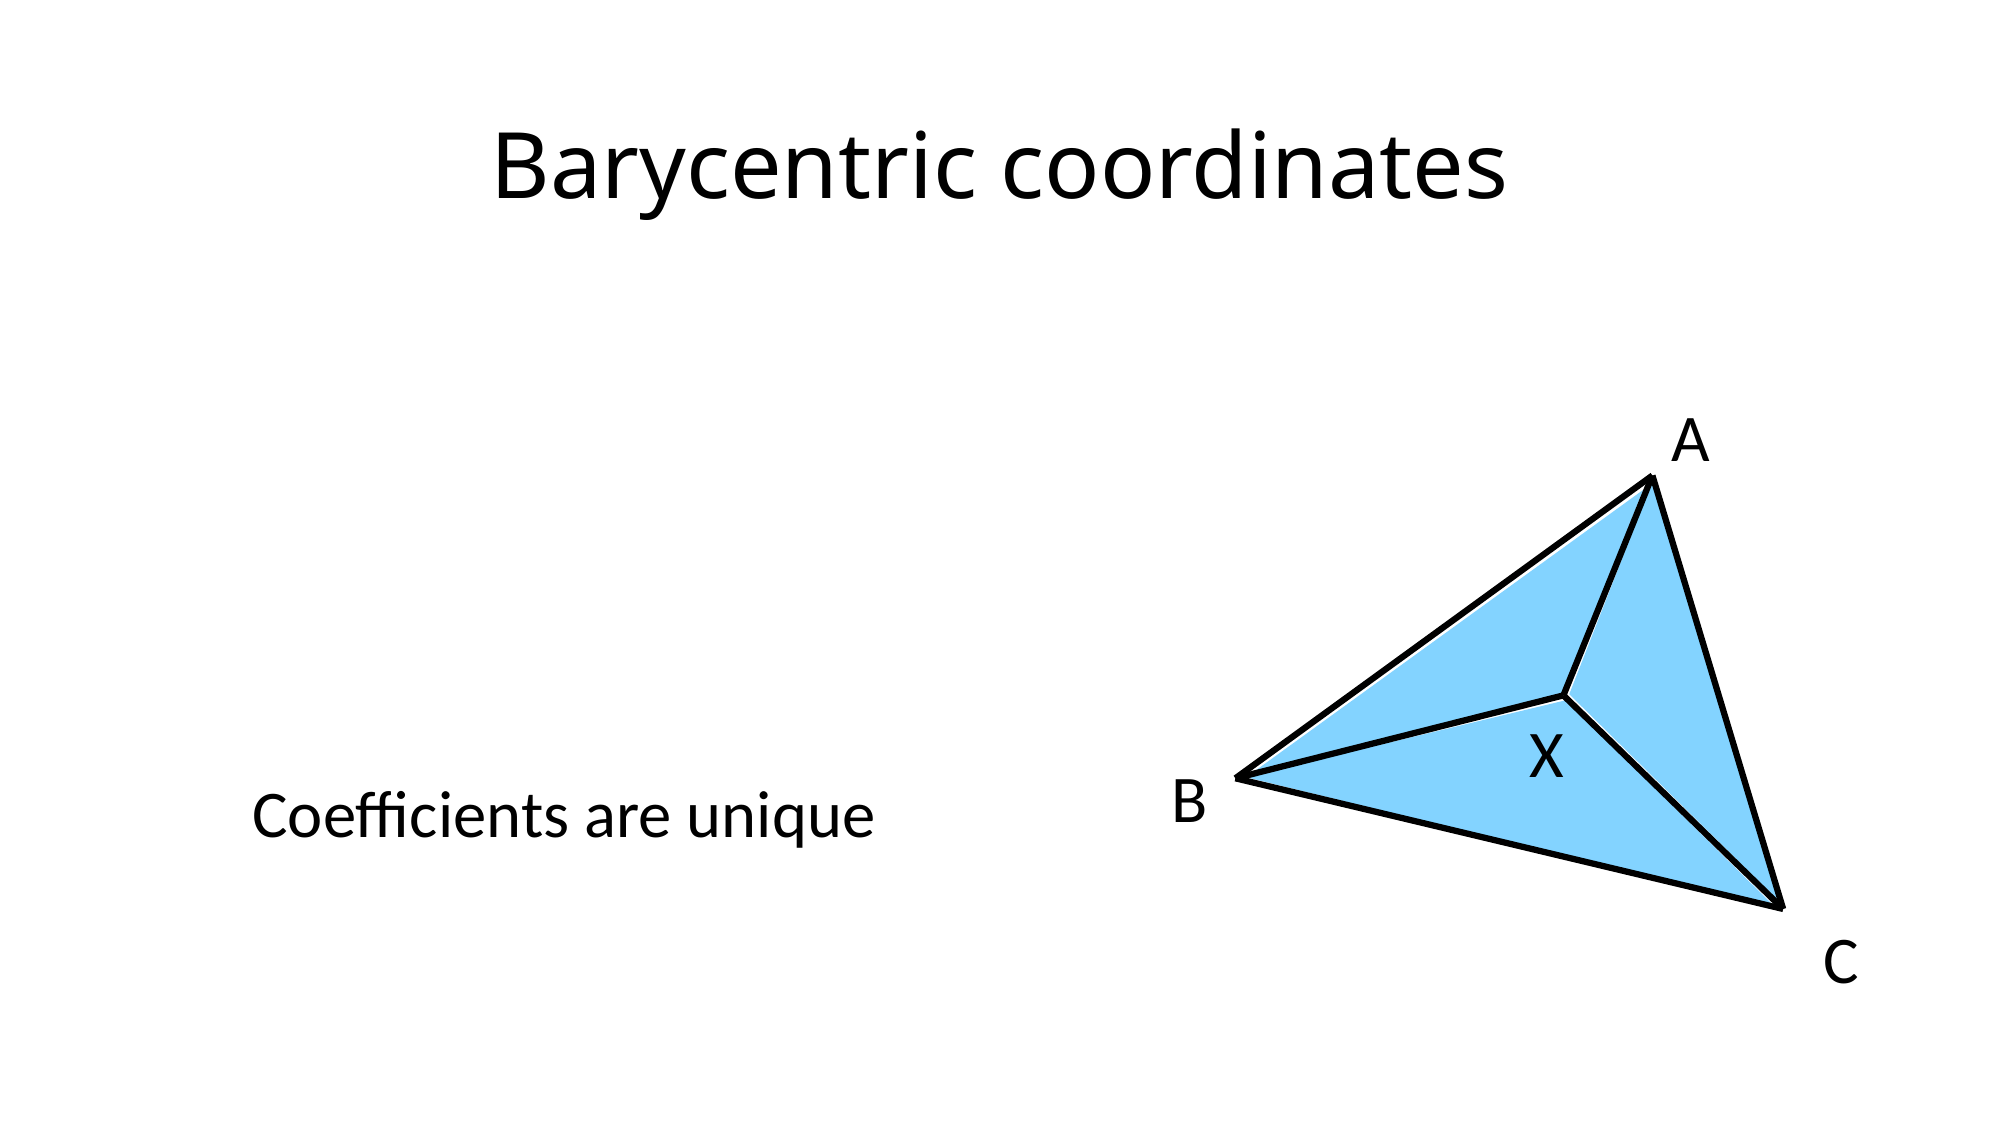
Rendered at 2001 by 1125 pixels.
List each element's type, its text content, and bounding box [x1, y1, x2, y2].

text_box Coefficients are unique [237, 763, 891, 858]
text_box C [1809, 908, 1875, 1004]
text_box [1563, 695, 1784, 909]
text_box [1653, 475, 1784, 695]
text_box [1235, 779, 1563, 909]
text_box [1563, 475, 1653, 695]
text_box A [1656, 387, 1726, 475]
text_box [1235, 475, 1563, 695]
title Barycentric coordinates [137, 59, 1863, 278]
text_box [1235, 695, 1563, 779]
text_box B [1157, 747, 1223, 843]
